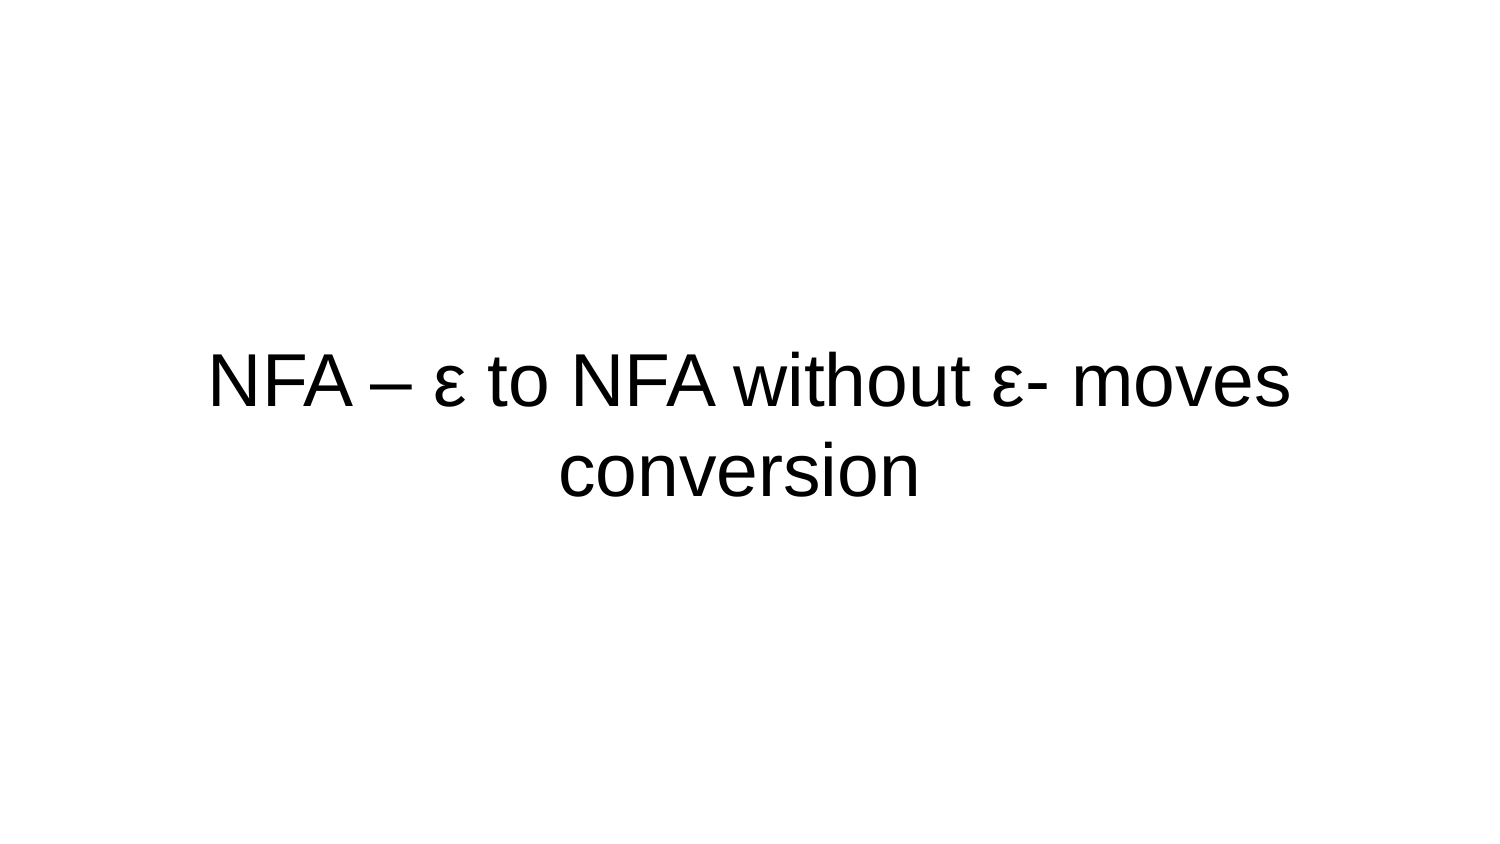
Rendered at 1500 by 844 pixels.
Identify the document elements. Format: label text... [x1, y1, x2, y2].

title NFA – ε to NFA without ε- moves conversion [51, 352, 1449, 491]
